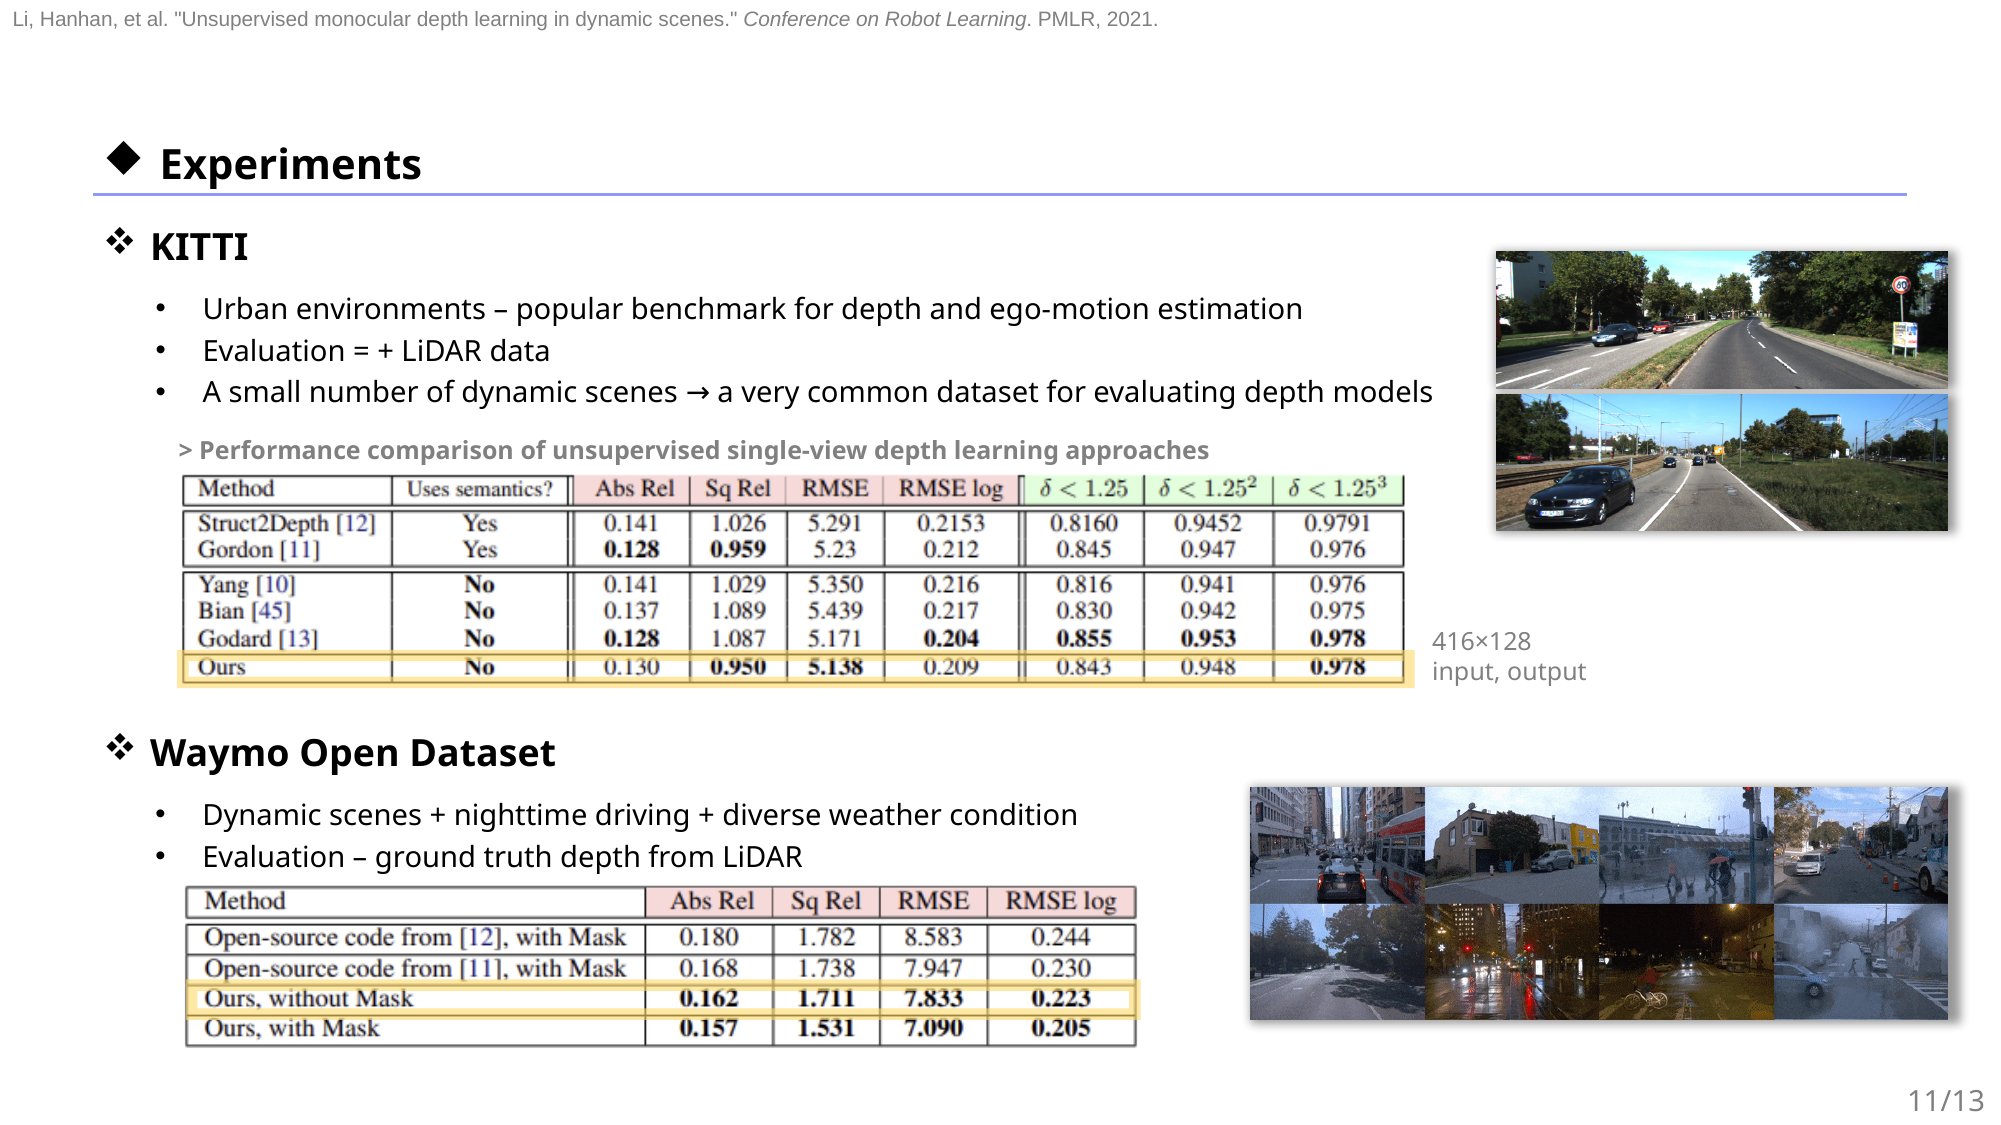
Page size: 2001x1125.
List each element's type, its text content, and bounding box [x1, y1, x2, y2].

text_box Li, Hanhan, et al. "Unsupervised monocular depth learning in dynamic scenes." Conference on Robot Learning. PMLR, 2021. [0, 0, 1244, 41]
text_box Waymo Open Dataset [88, 721, 587, 782]
text_box Experiments [88, 105, 967, 196]
picture [174, 878, 1147, 1053]
text_box Dynamic scenes + nighttime driving + diverse weather condition Evaluation – ground truth depth from LiDAR [140, 781, 1250, 881]
picture [174, 465, 1410, 689]
text_box Urban environments – popular benchmark for depth and ego-motion estimation Evaluation = + LiDAR data A small number of dynamic scenes → a very common dataset for evaluating depth models [140, 275, 1481, 417]
text_box KITTI [88, 215, 324, 276]
text_box > Performance comparison of unsupervised single-view depth learning approaches [163, 426, 1349, 472]
picture [1496, 251, 1948, 389]
picture [1496, 394, 1948, 532]
text_box 416×128 input, output [1417, 617, 1640, 693]
picture [1250, 787, 1948, 1020]
